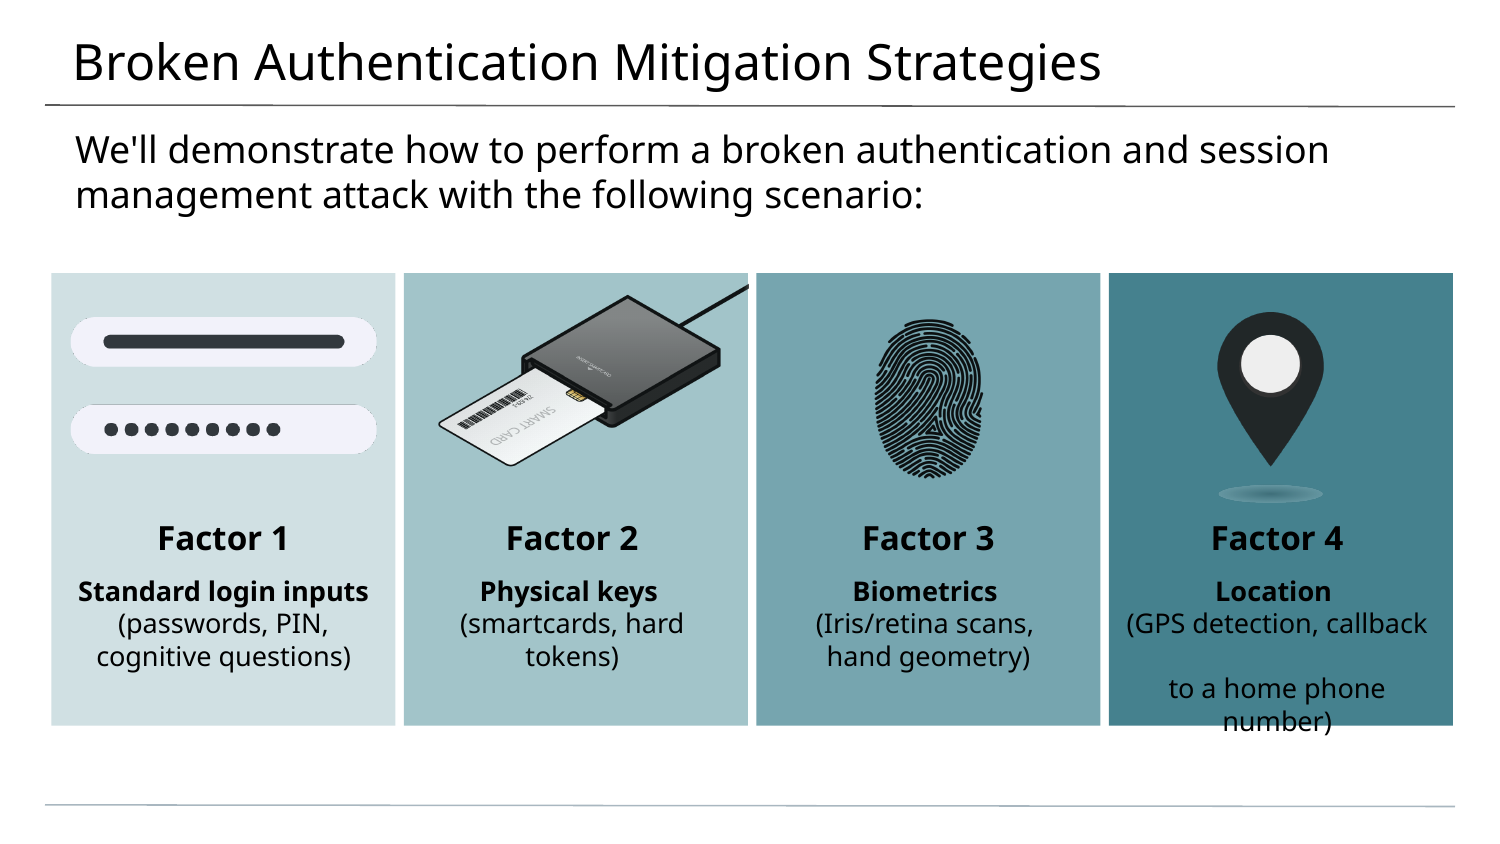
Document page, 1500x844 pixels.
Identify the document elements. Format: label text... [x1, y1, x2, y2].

text_box Factor 1 Standard login inputs (passwords, PIN, cognitive questions) [55, 502, 392, 623]
subtitle We'll demonstrate how to perform a broken authentication and session management attack with the following scenario: [0, 110, 1500, 171]
text_box [756, 273, 1101, 726]
picture [70, 298, 377, 454]
text_box [1108, 273, 1453, 726]
text_box Factor 4 Location (GPS detection, callback to a home phone number) [1108, 502, 1446, 623]
picture [415, 272, 749, 480]
picture [841, 292, 1015, 515]
text_box [403, 273, 748, 726]
picture [1217, 312, 1324, 503]
text_box Factor 2 Physical keys (smartcards, hard tokens) [403, 502, 741, 623]
text_box Factor 3 Biometrics (Iris/retina scans, hand geometry) [760, 502, 1097, 623]
title Broken Authentication Mitigation Strategies [0, 0, 1500, 88]
text_box [51, 273, 396, 726]
